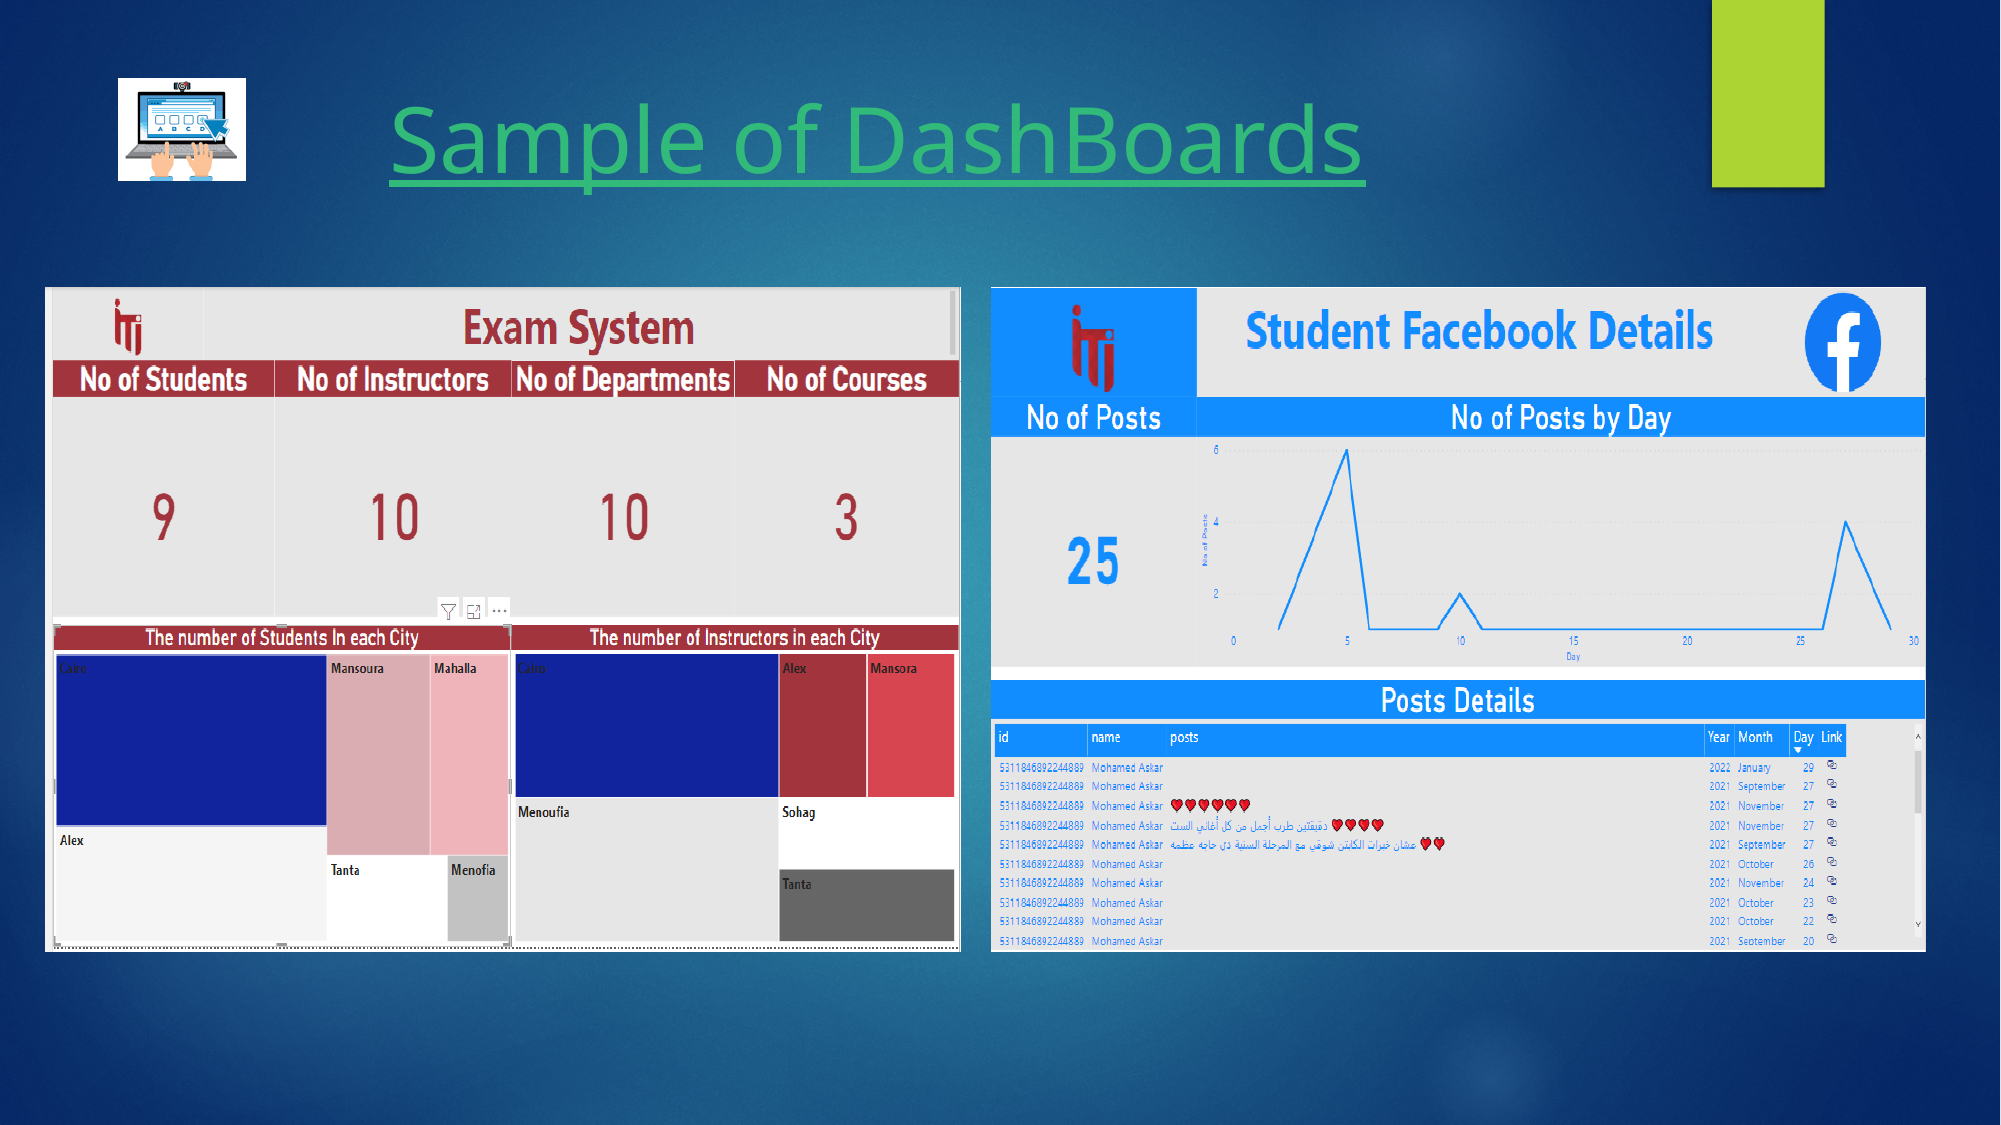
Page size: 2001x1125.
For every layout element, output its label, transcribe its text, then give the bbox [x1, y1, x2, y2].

picture [0, 0, 2001, 1125]
list [181, 336, 1649, 1025]
title Sample of DashBoards [106, 74, 1649, 304]
